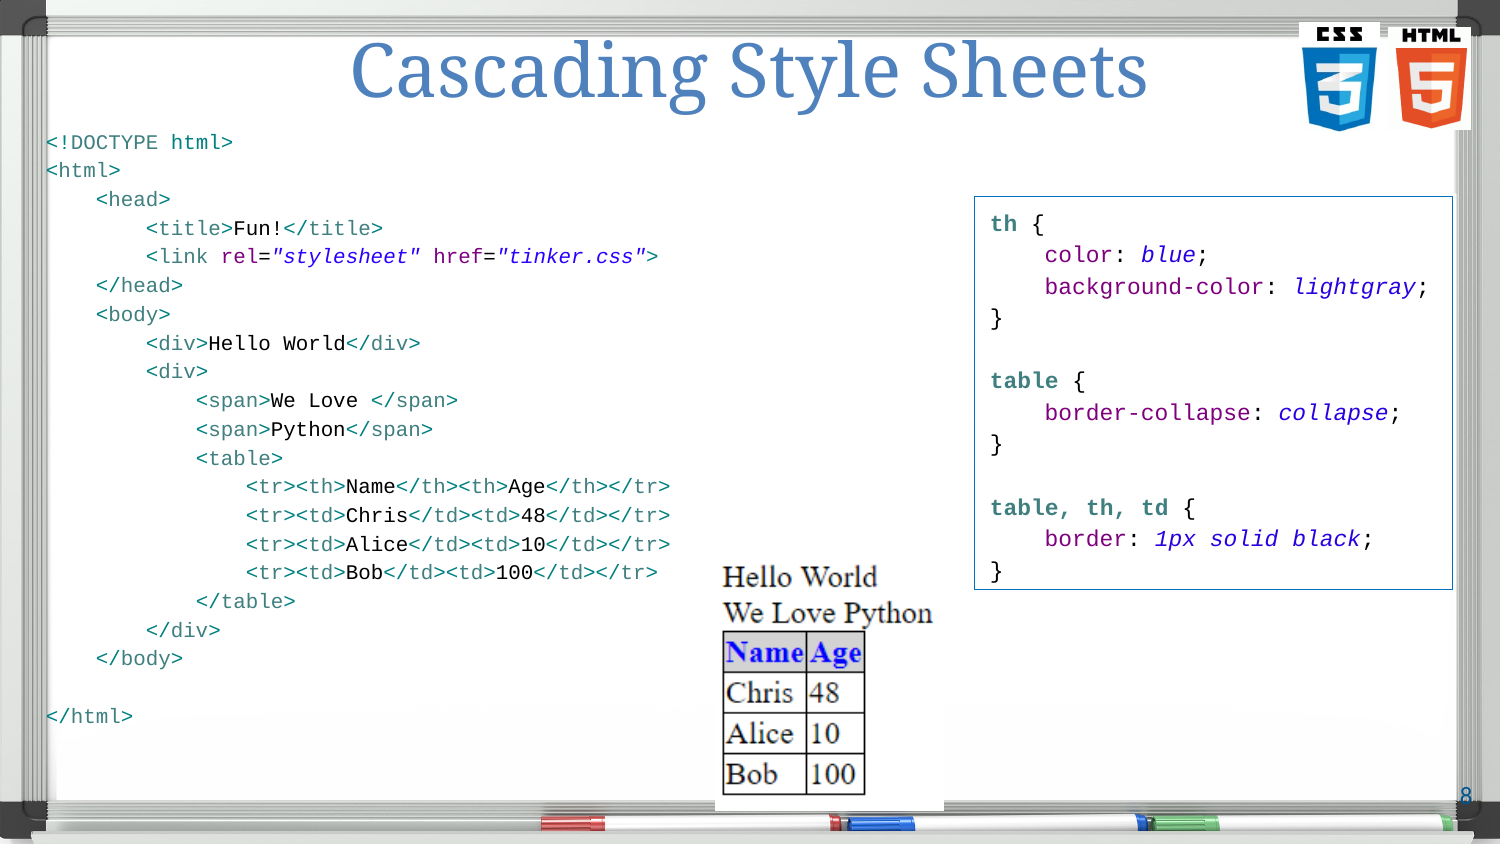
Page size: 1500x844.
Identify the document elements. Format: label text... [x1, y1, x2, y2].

slide_number 8 [1387, 771, 1488, 817]
title Cascading Style Sheets [24, 17, 1475, 118]
text_box th { color: blue; background-color: lightgray; } table { border-collapse: collapse; } table, th, td { border: 1px solid black; } [974, 196, 1453, 590]
text_box <!DOCTYPE html> <html> <head> <title>Fun!</title> <link rel="stylesheet" href="tinker.css"> </head> <body> <div>Hello World</div> <div> <span>We Love </span> <span>Python</span> <table> <tr><th>Name</th><th>Age</th></tr> <tr><td>Chris</td><td>48</td></tr> <tr><td>Alice</td><td>10</td></tr> <tr><td>Bob</td><td>100</td></tr> </table> </div> </body> </html> [31, 117, 894, 735]
picture [0, 0, 1500, 844]
